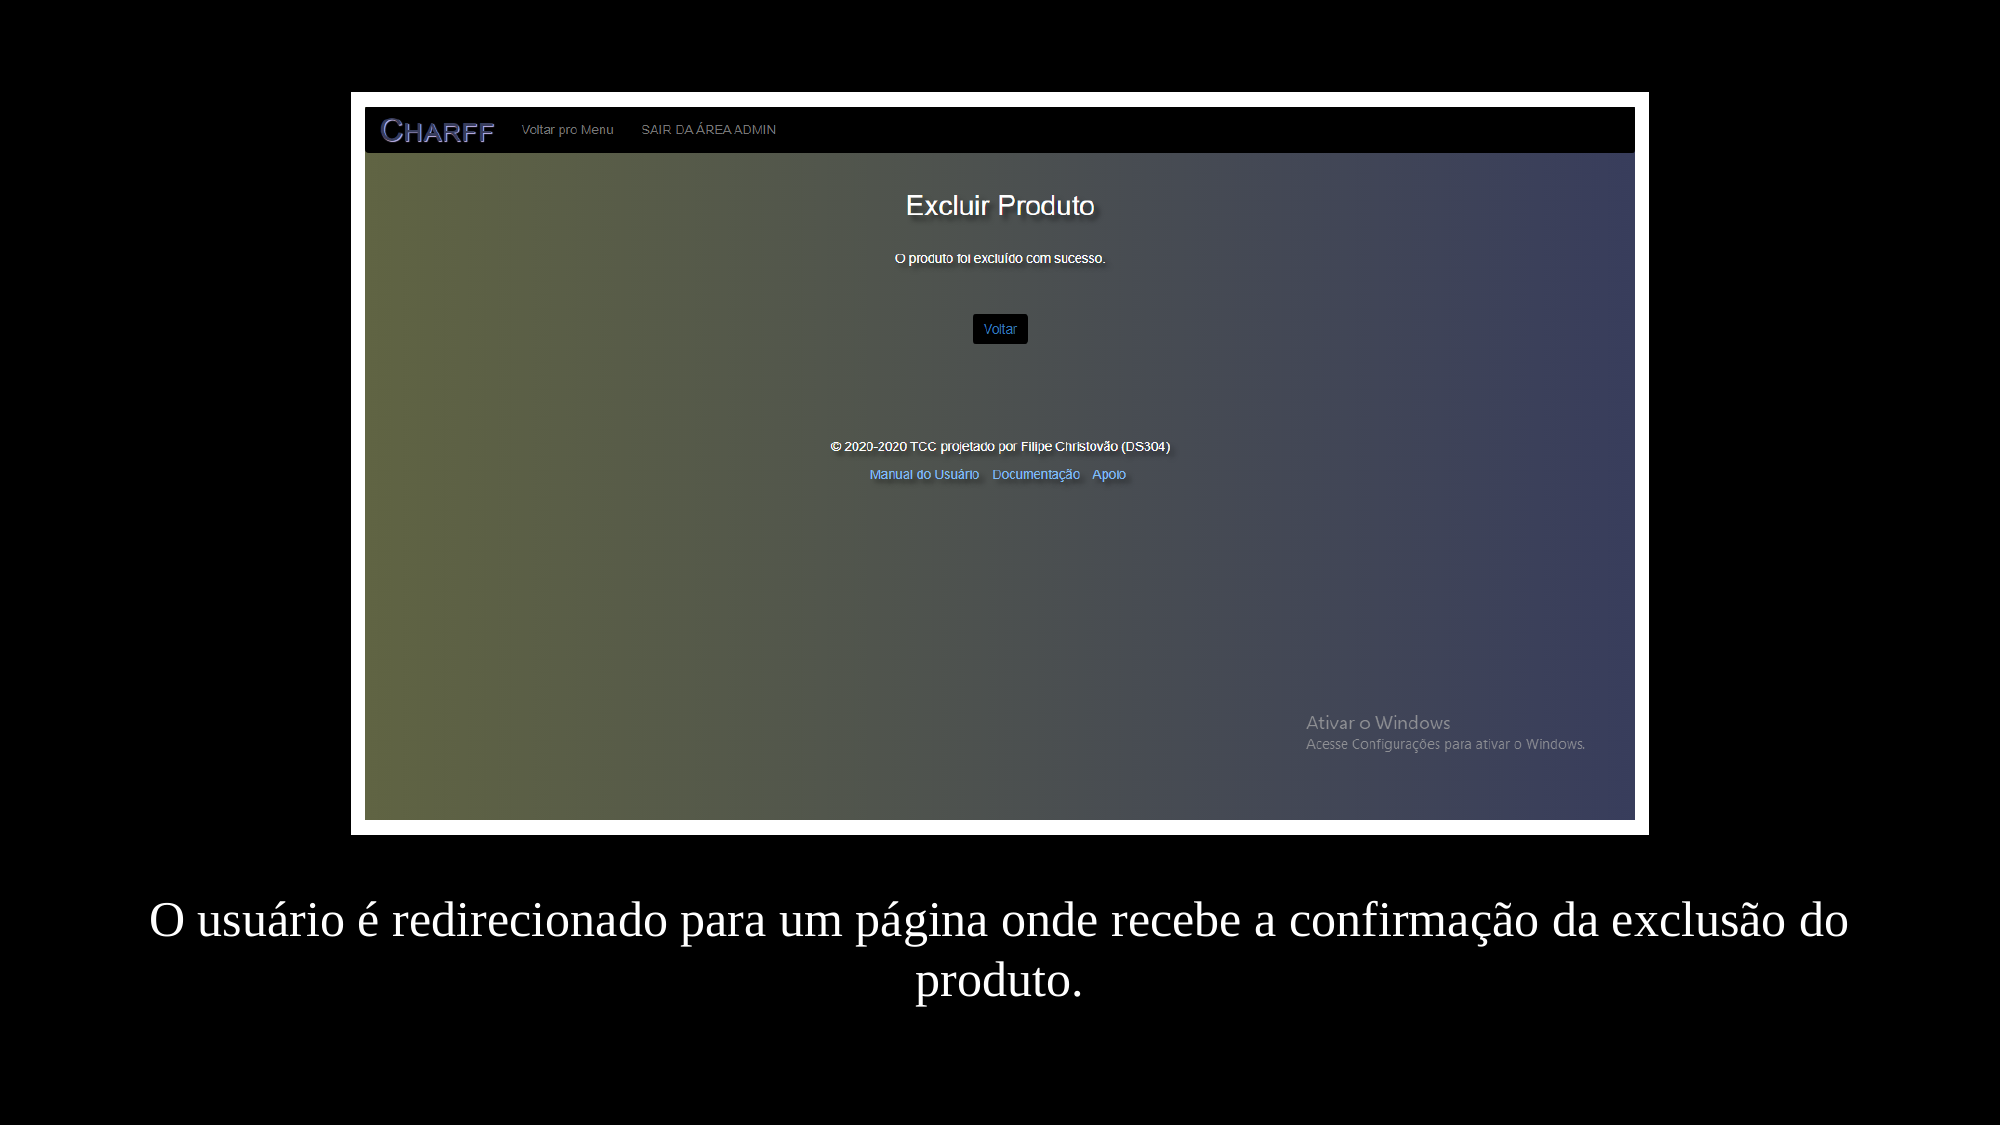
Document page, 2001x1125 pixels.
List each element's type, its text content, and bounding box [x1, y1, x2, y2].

text_box O usuário é redirecionado para um página onde recebe a confirmação da exclusão do produto. [105, 879, 1895, 1015]
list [365, 106, 1635, 821]
